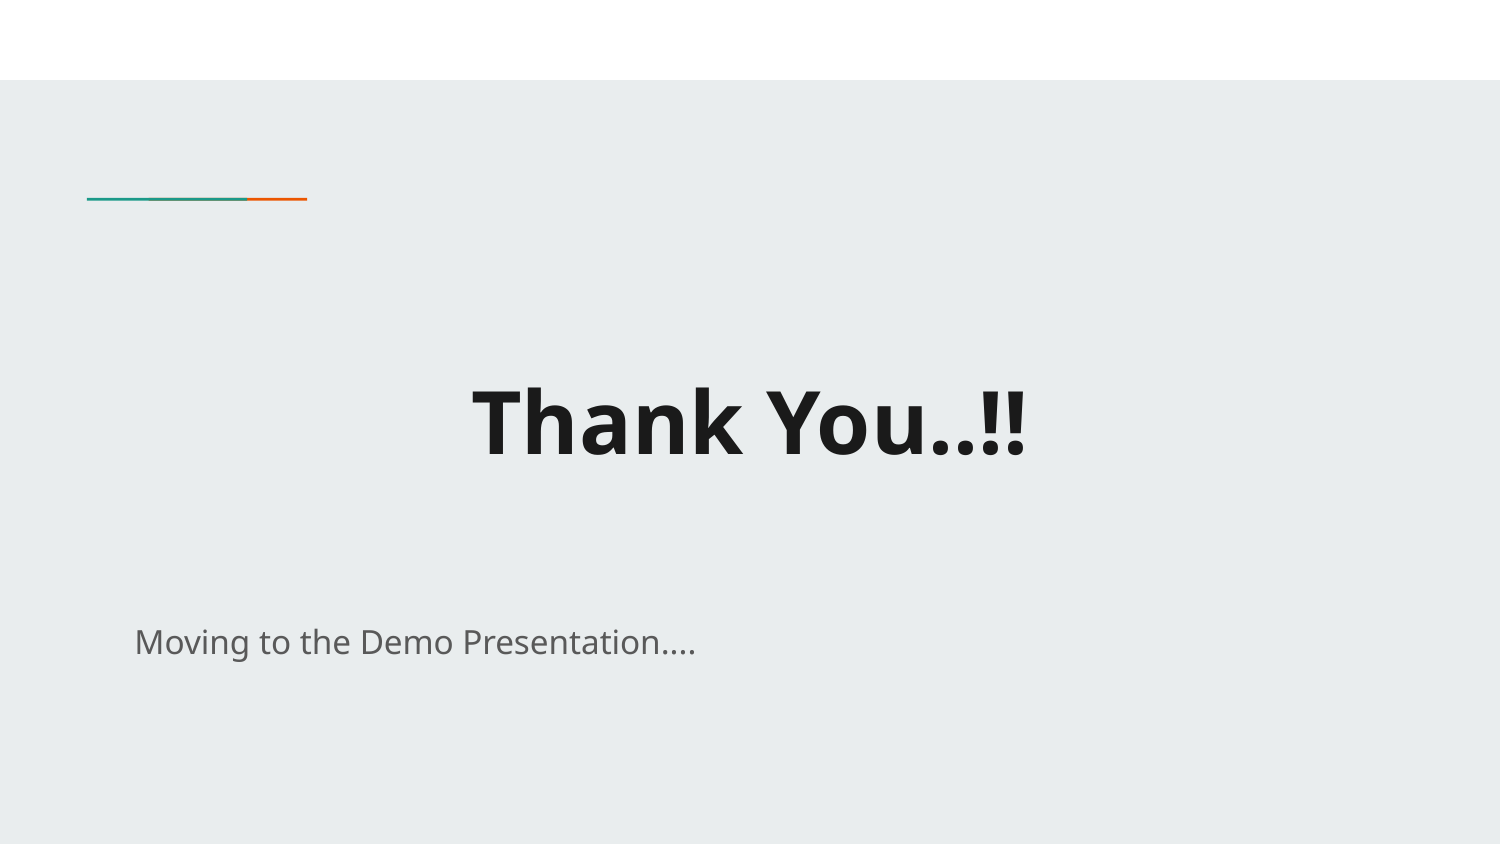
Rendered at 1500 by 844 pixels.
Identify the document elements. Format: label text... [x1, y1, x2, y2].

title Thank You..!! [119, 352, 1381, 606]
subtitle Moving to the Demo Presentation.... [119, 606, 1381, 696]
